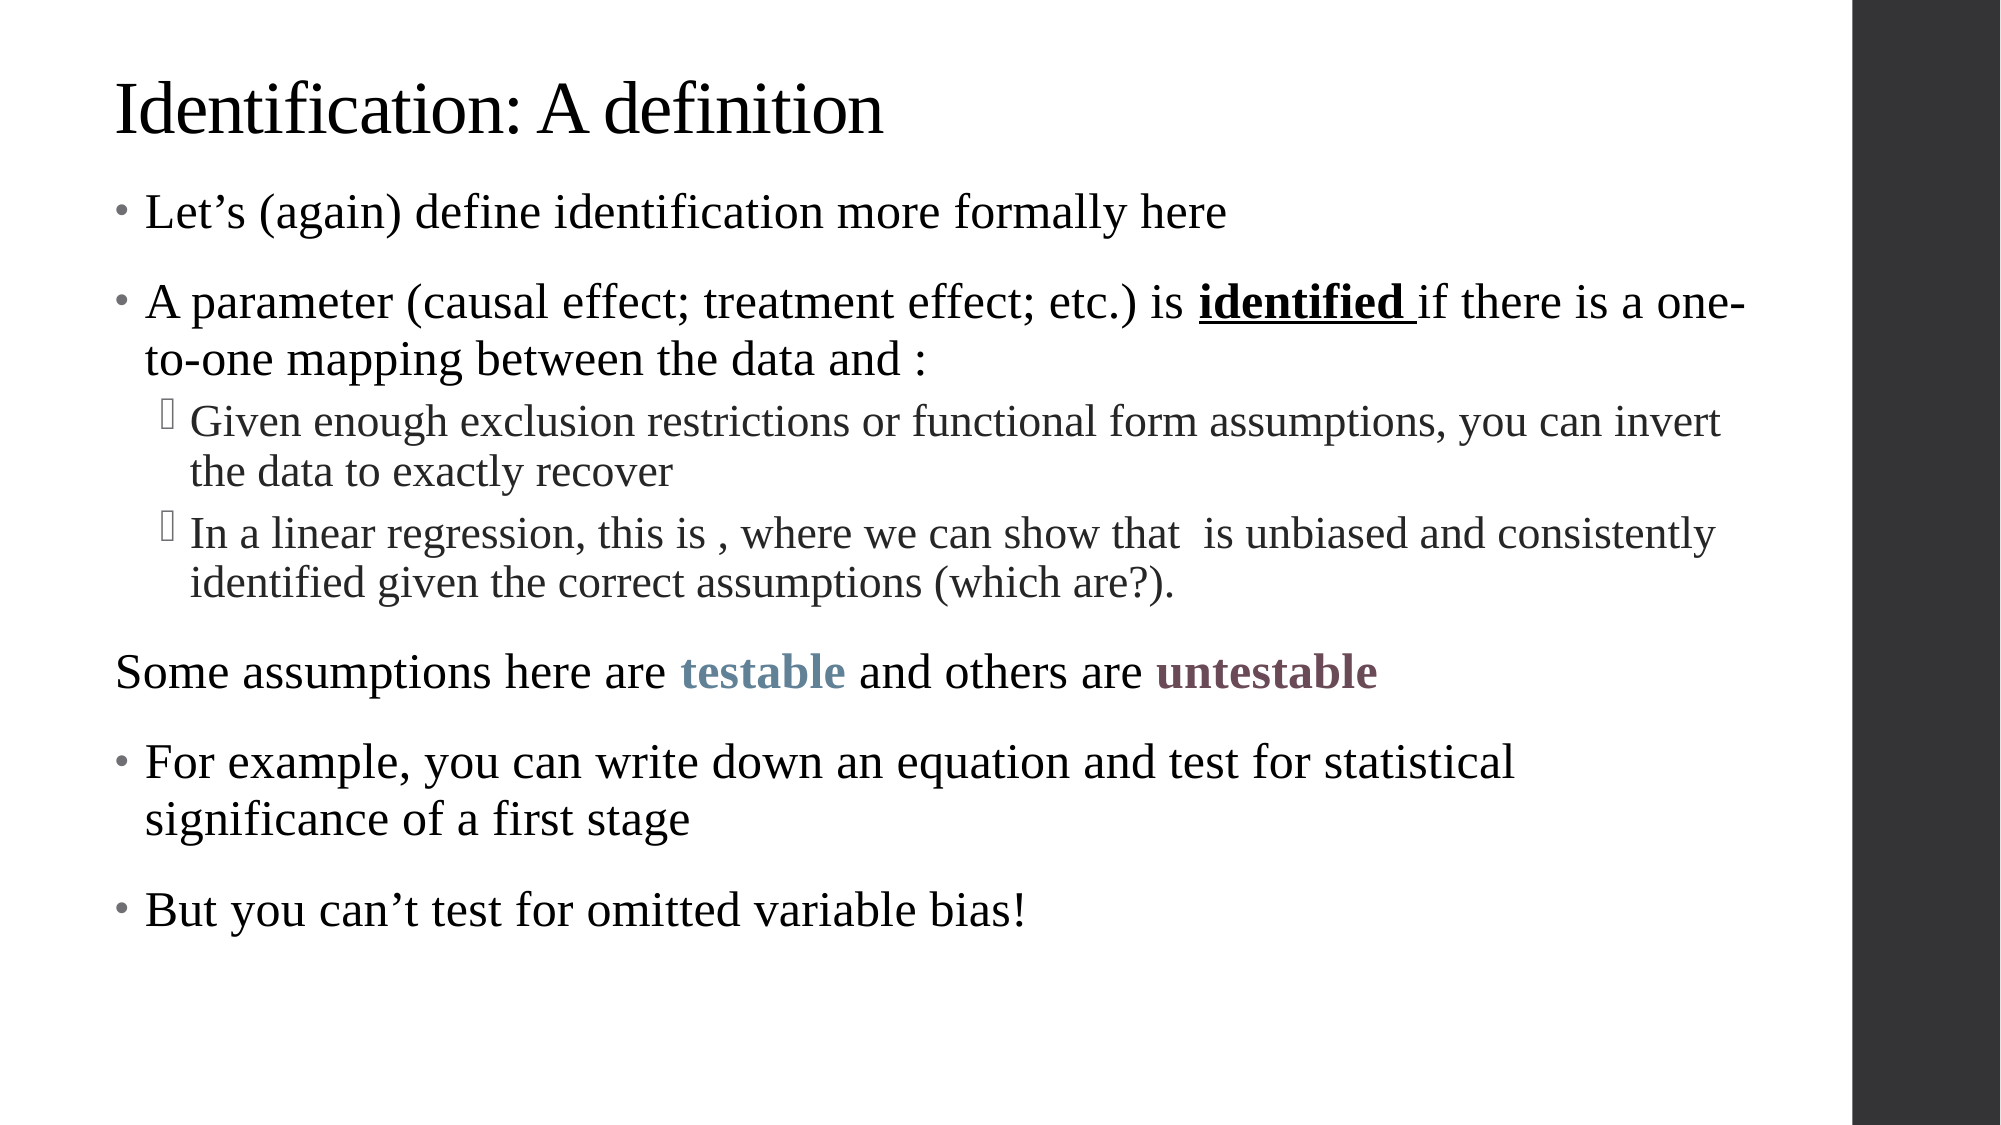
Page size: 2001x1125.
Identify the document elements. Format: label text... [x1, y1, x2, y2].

title Identification: A definition [99, 55, 1813, 158]
